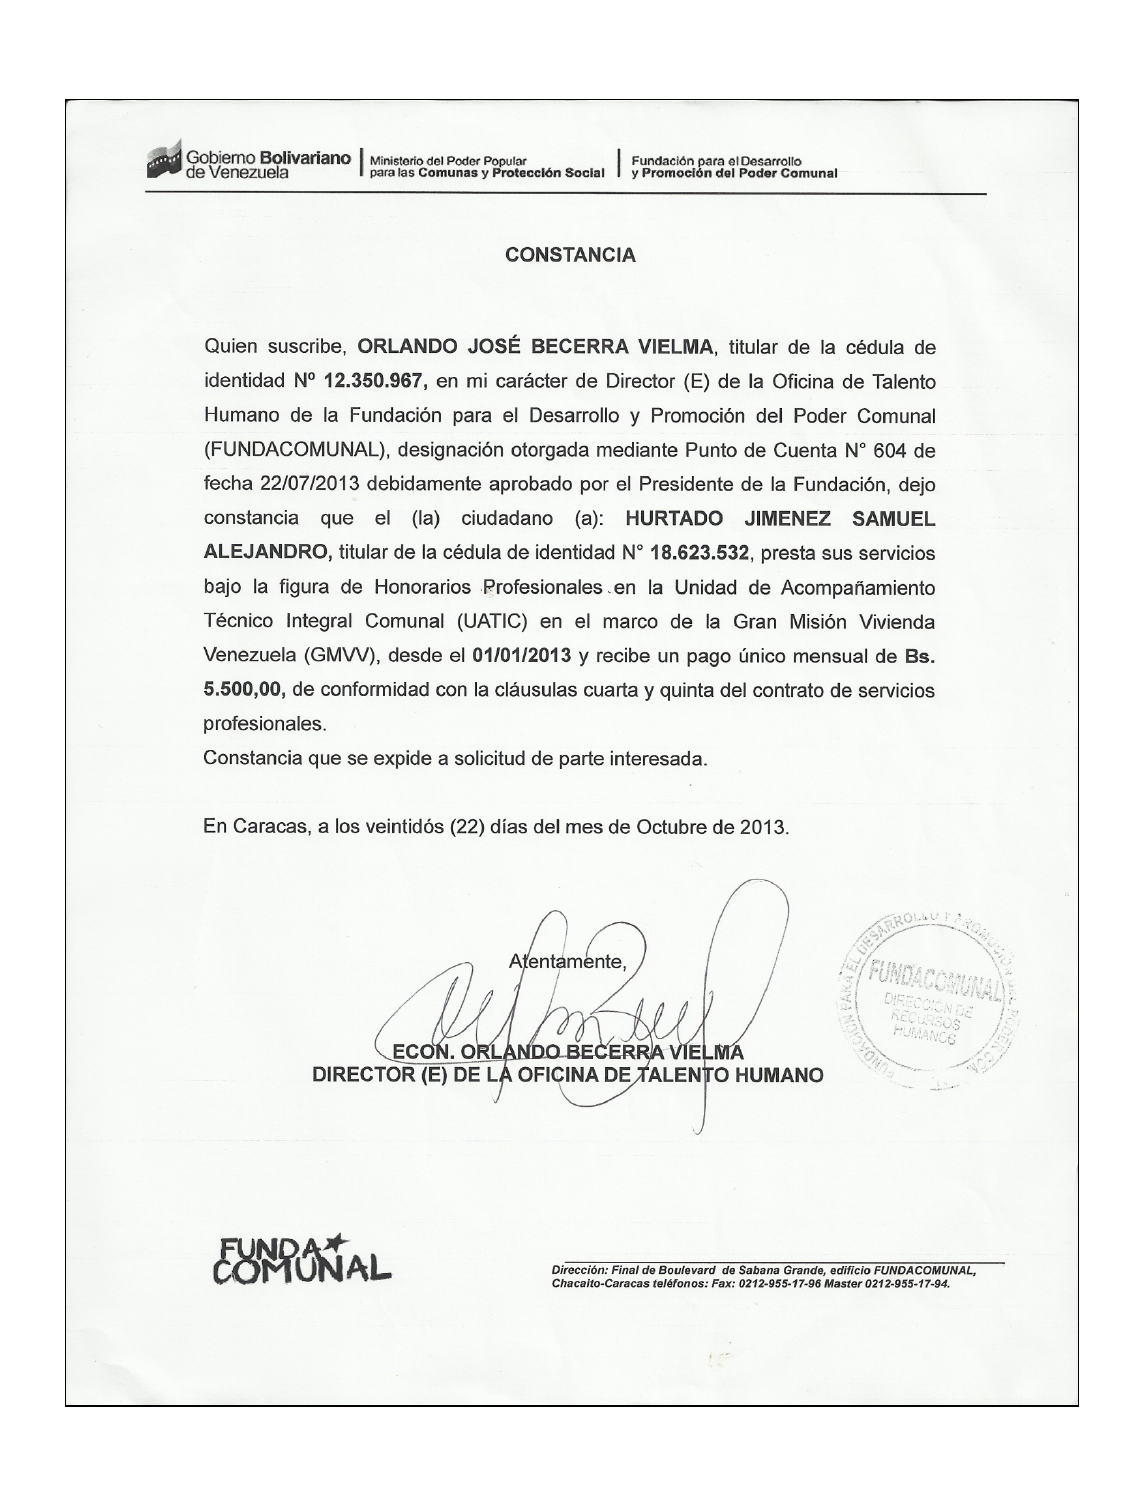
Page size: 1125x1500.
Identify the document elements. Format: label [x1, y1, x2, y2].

picture [66, 100, 1079, 1406]
